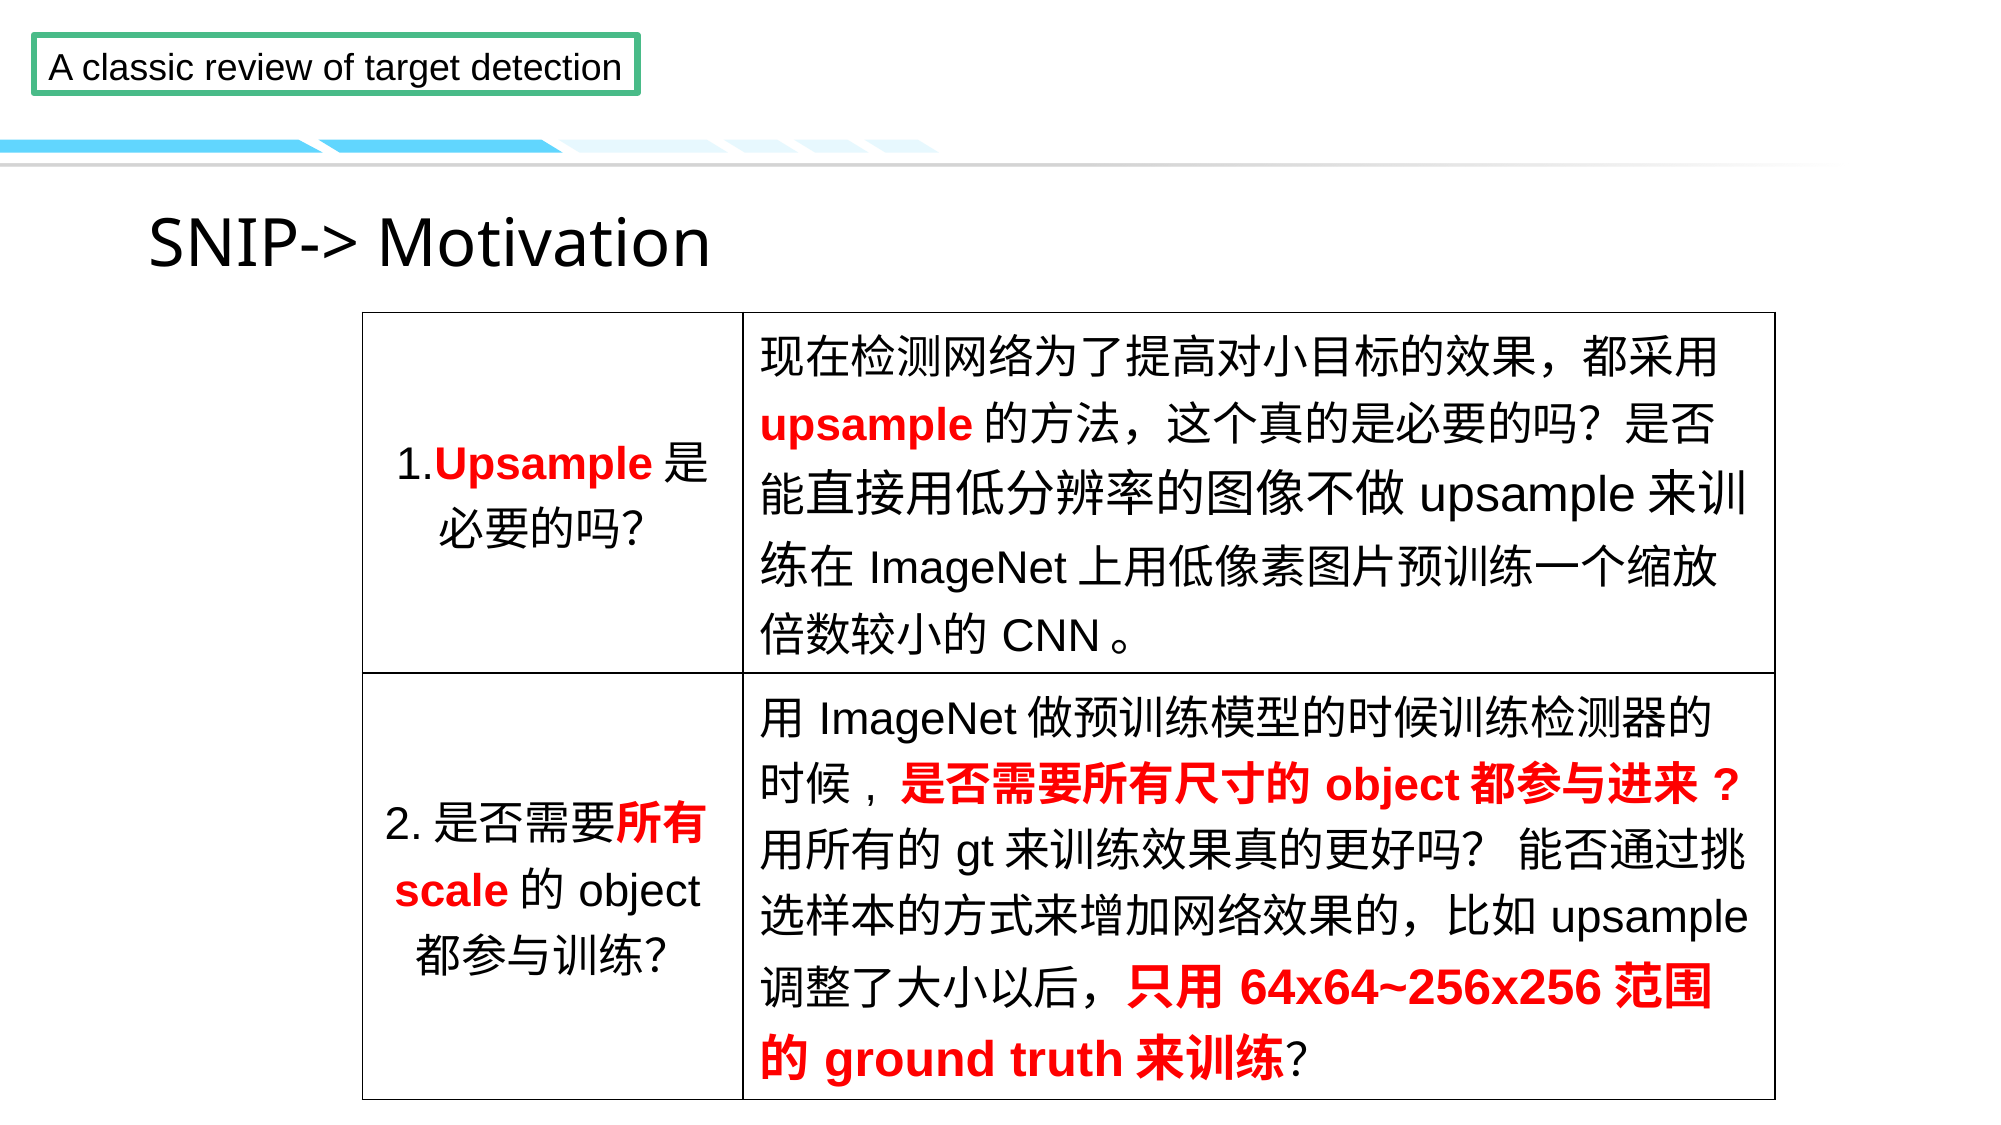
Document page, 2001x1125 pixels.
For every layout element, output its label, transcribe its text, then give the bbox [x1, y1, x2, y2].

picture [0, 163, 1851, 167]
table_cell 2.是否需要所有scale的object都参与训练？ [363, 674, 742, 1099]
table_header 1.Upsample是必要的吗？ [363, 313, 742, 672]
table_header 现在检测网络为了提高对小目标的效果，都采用upsample的方法，这个真的是必要的吗？是否能直接用低分辨率的图像不做upsample来训练在ImageNet上用低像素图片预训练一个缩放倍数较小的CNN。 [744, 313, 1774, 672]
table_cell 用ImageNet做预训练模型的时候训练检测器的时候, 是否需要所有尺寸的object都参与进来? 用所有的gt来训练效果真的更好吗？ 能否通过挑选样本的方式来增加网络效果的，比如upsample调整了大小以后，只用64x64~256x256范围的ground truth来训练？ [744, 674, 1774, 1099]
title SNIP-> Motivation [148, 200, 863, 281]
